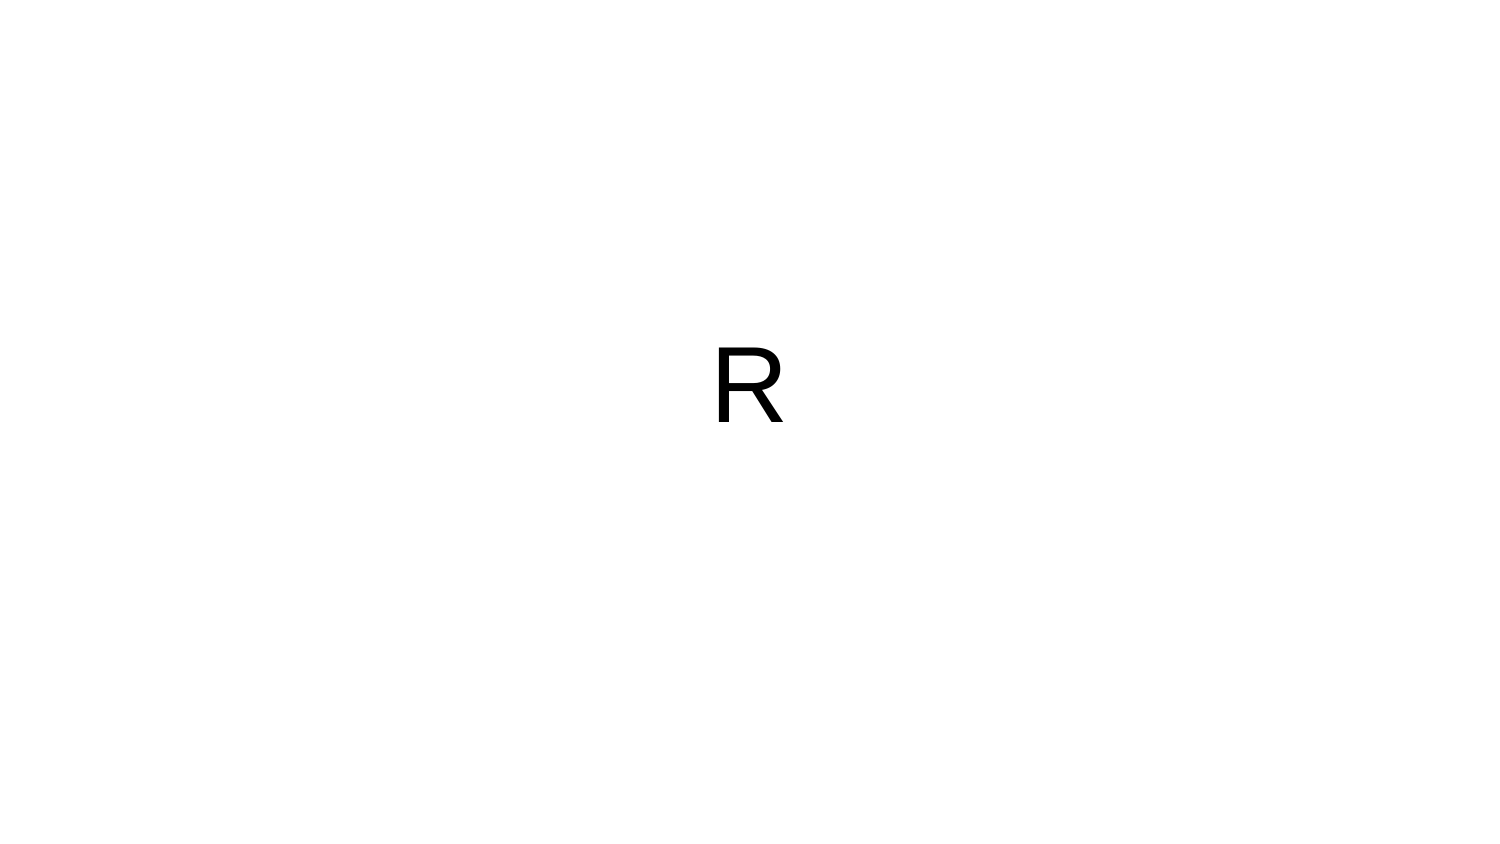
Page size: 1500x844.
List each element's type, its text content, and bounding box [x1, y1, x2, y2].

title R [51, 122, 1449, 459]
